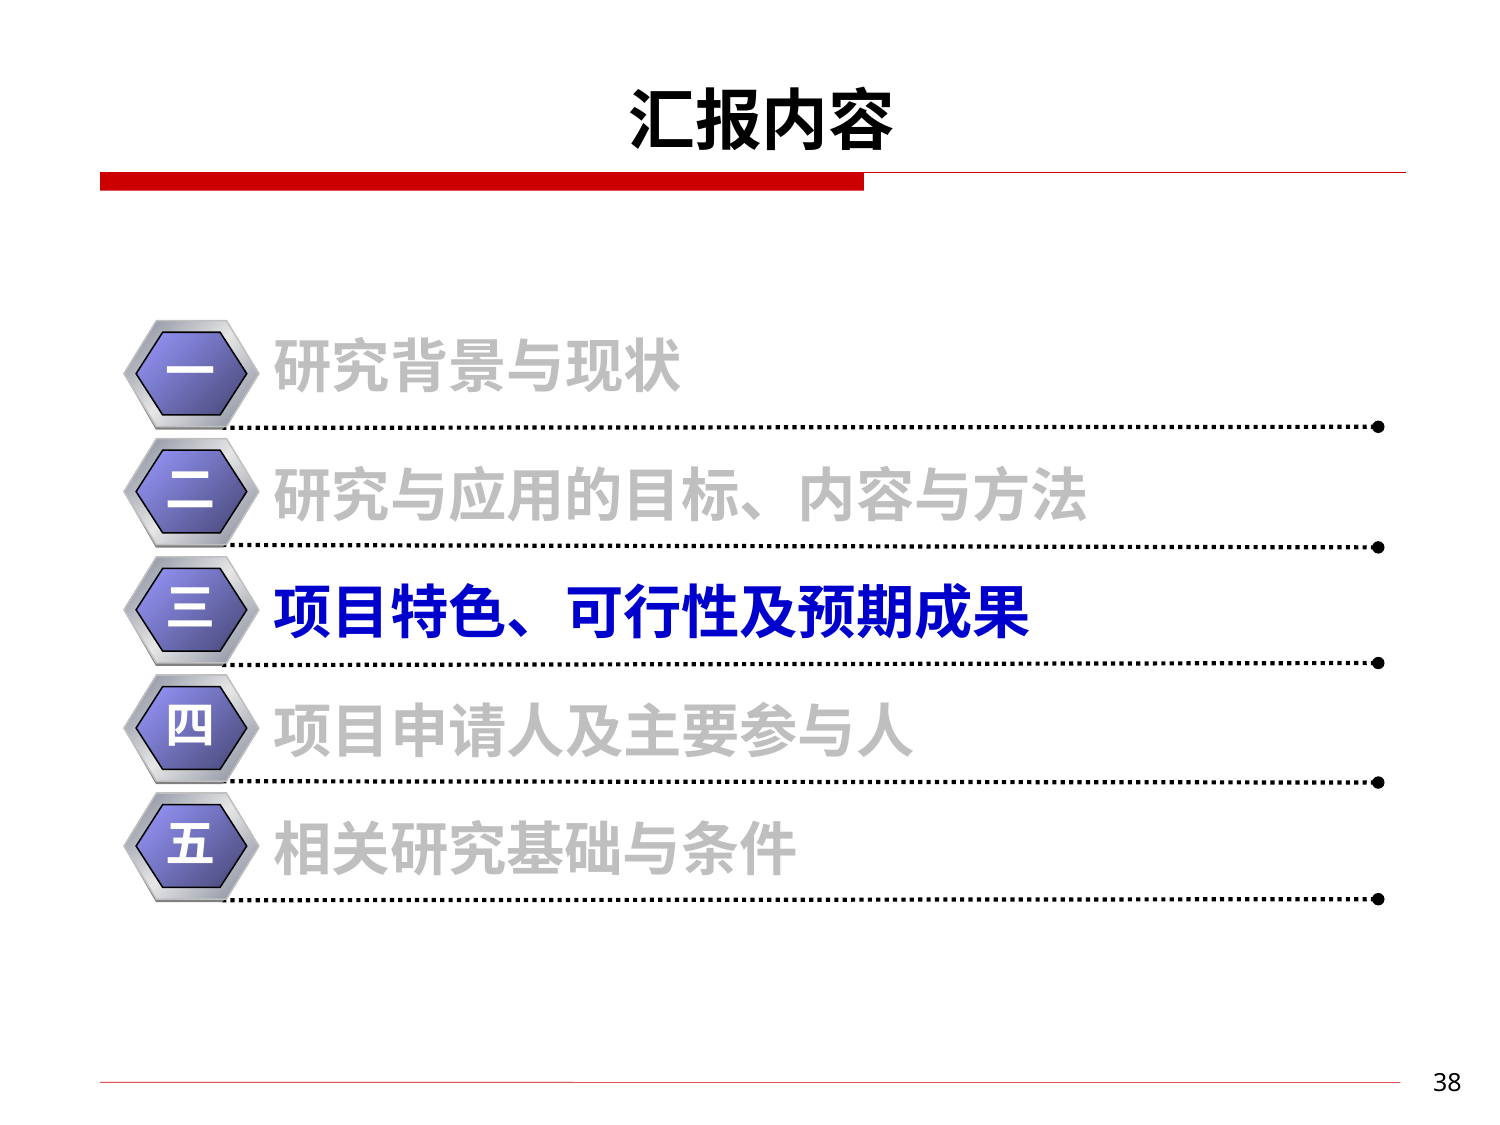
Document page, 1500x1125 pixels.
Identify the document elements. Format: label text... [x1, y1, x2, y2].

slide_number 38 [1151, 1058, 1477, 1125]
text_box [123, 320, 1424, 903]
title 汇报内容 [88, 19, 1436, 166]
